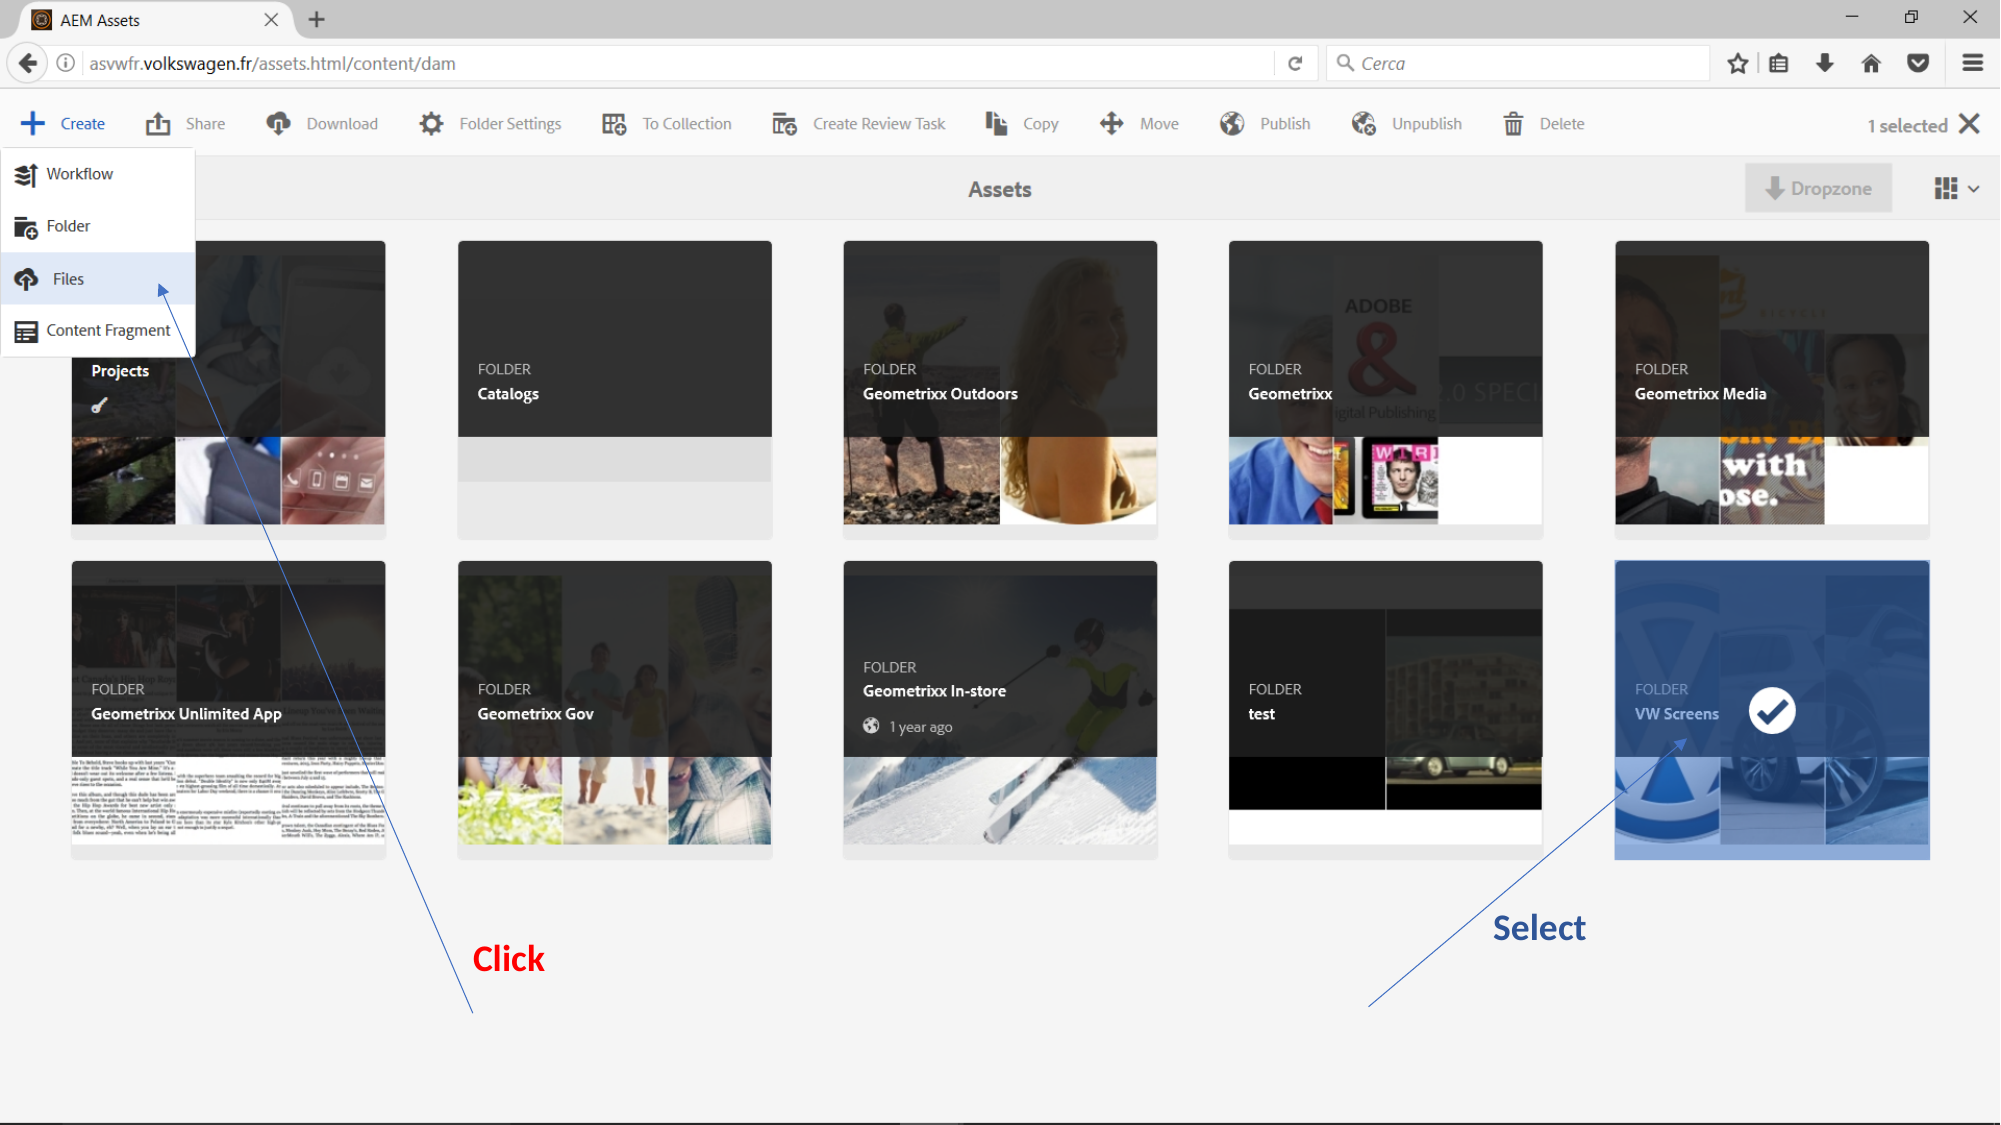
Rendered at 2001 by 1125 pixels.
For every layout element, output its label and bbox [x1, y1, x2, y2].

text_box [158, 283, 473, 1014]
text_box [1368, 738, 1688, 1007]
picture [0, 0, 2000, 1125]
